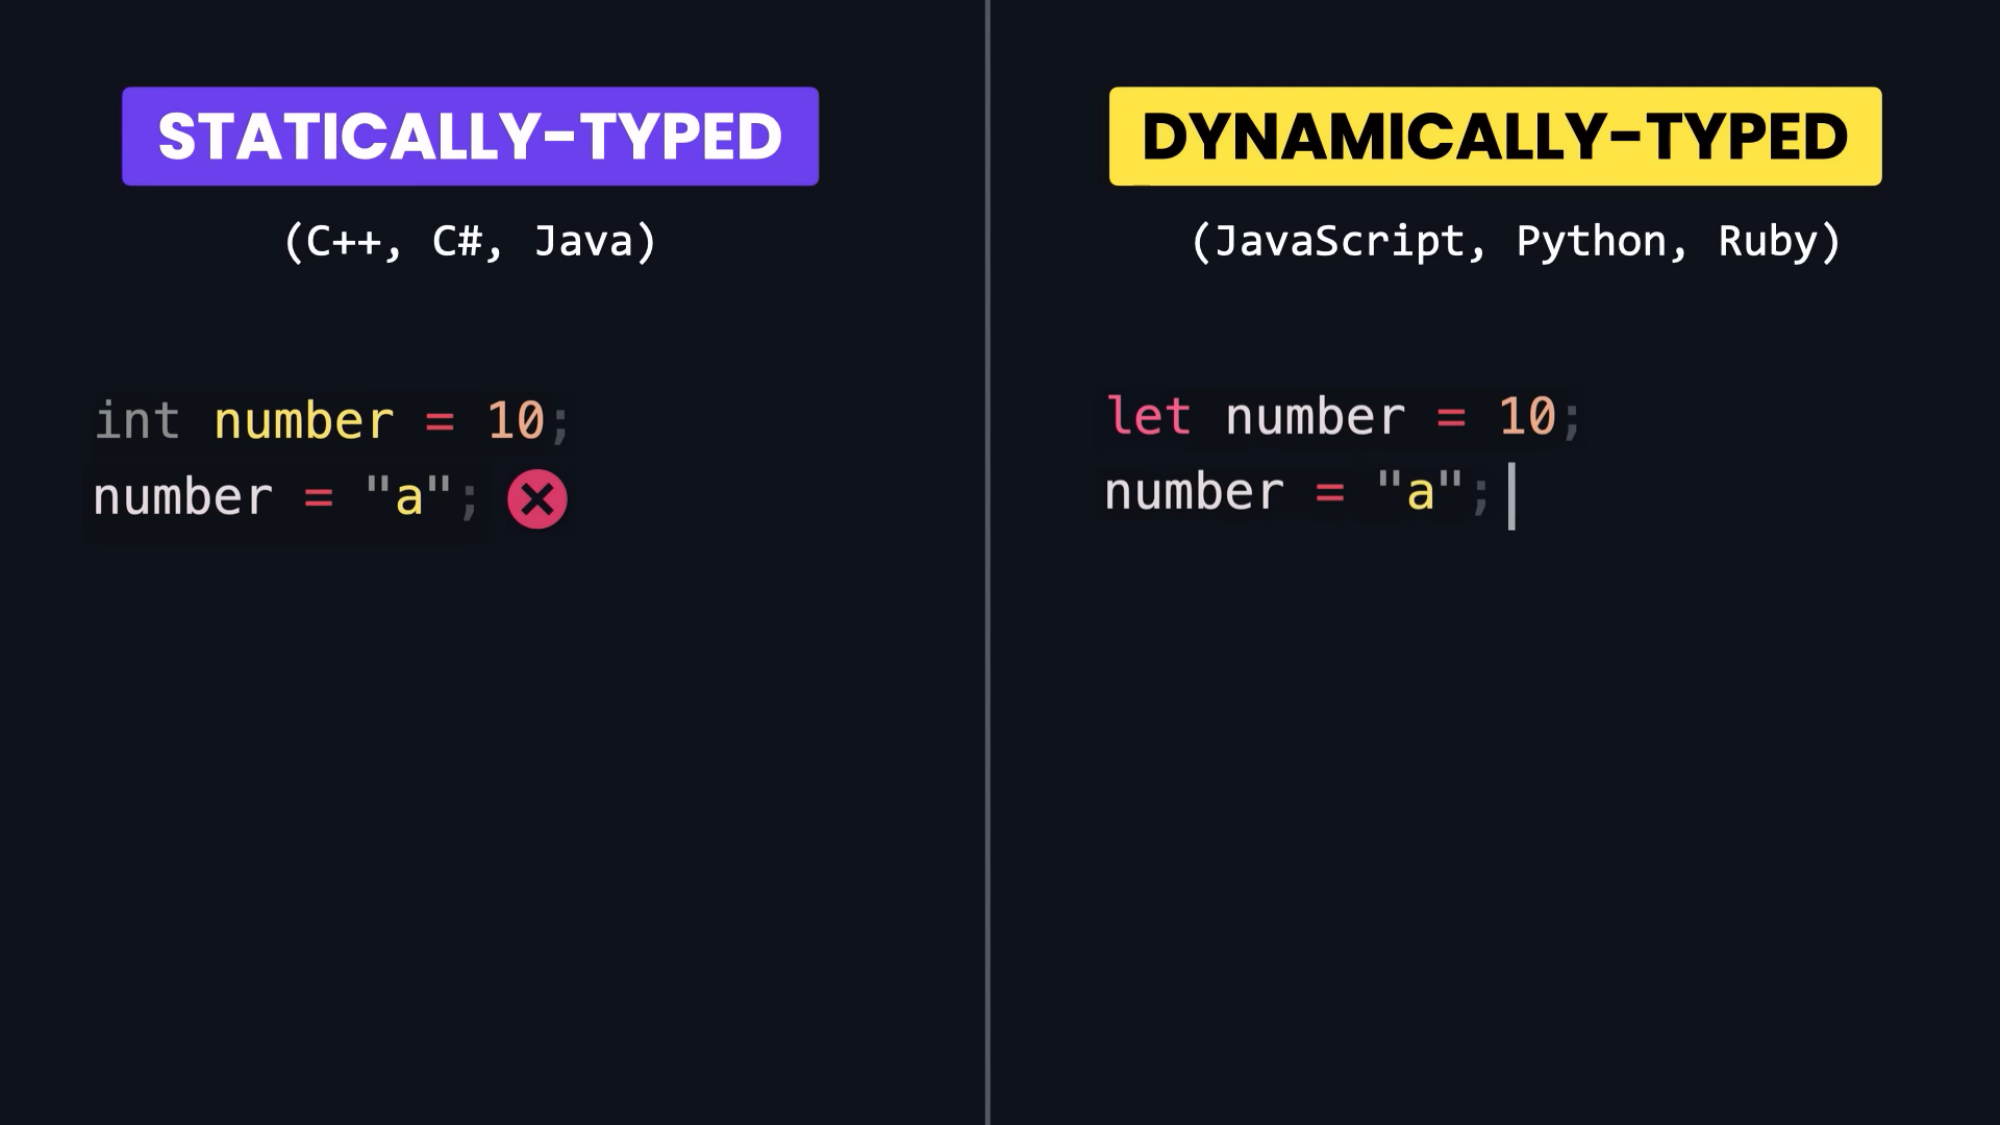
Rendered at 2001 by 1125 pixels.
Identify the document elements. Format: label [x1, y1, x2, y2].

list [0, 0, 2000, 1125]
